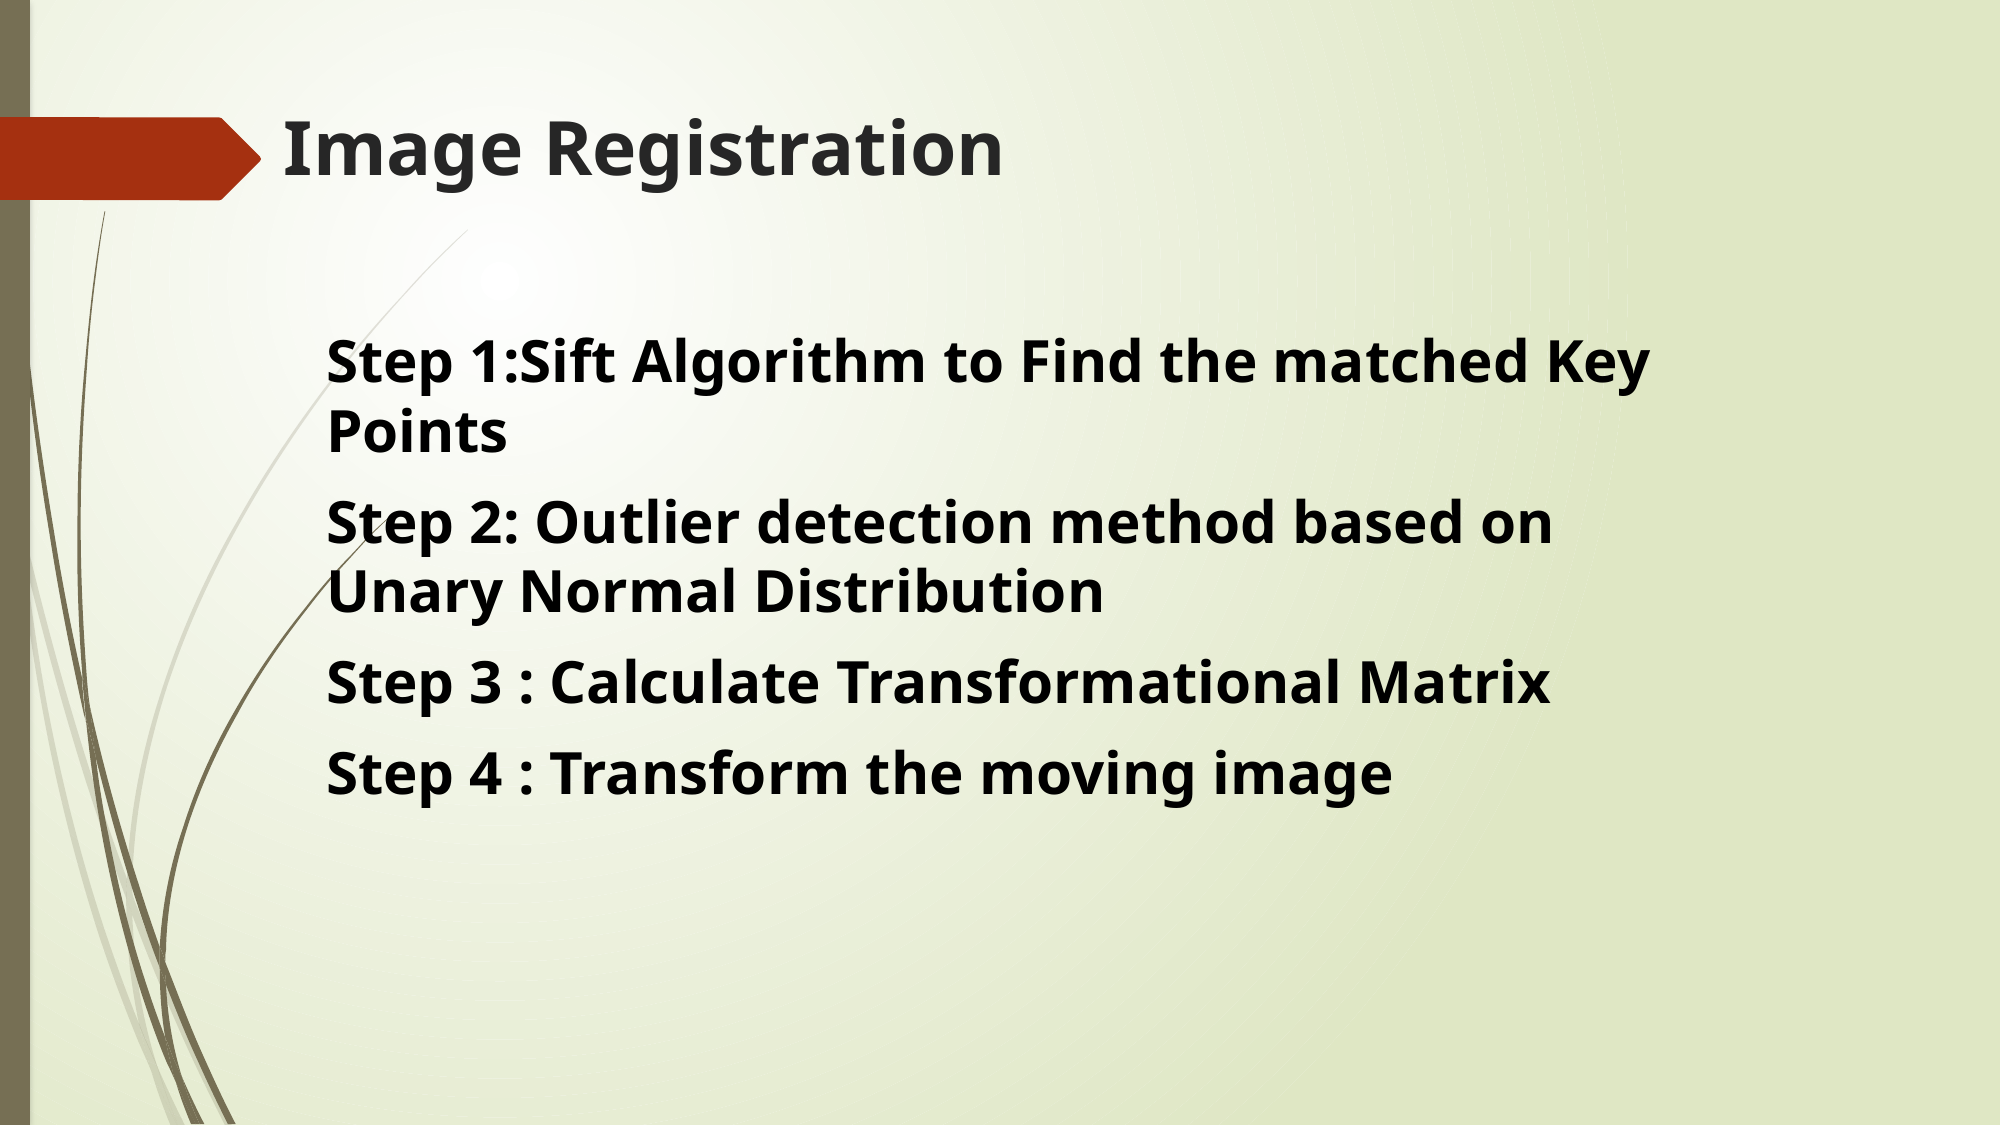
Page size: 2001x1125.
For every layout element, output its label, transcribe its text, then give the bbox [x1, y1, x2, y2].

title Image Registration [269, 93, 1106, 227]
list Step 1:Sift Algorithm to Find the matched Key Points Step 2: Outlier detection method based on Unary Normal Distribution Step 3 : Calculate Transformational Matrix Step 4 : Transform the moving image [310, 316, 1741, 822]
